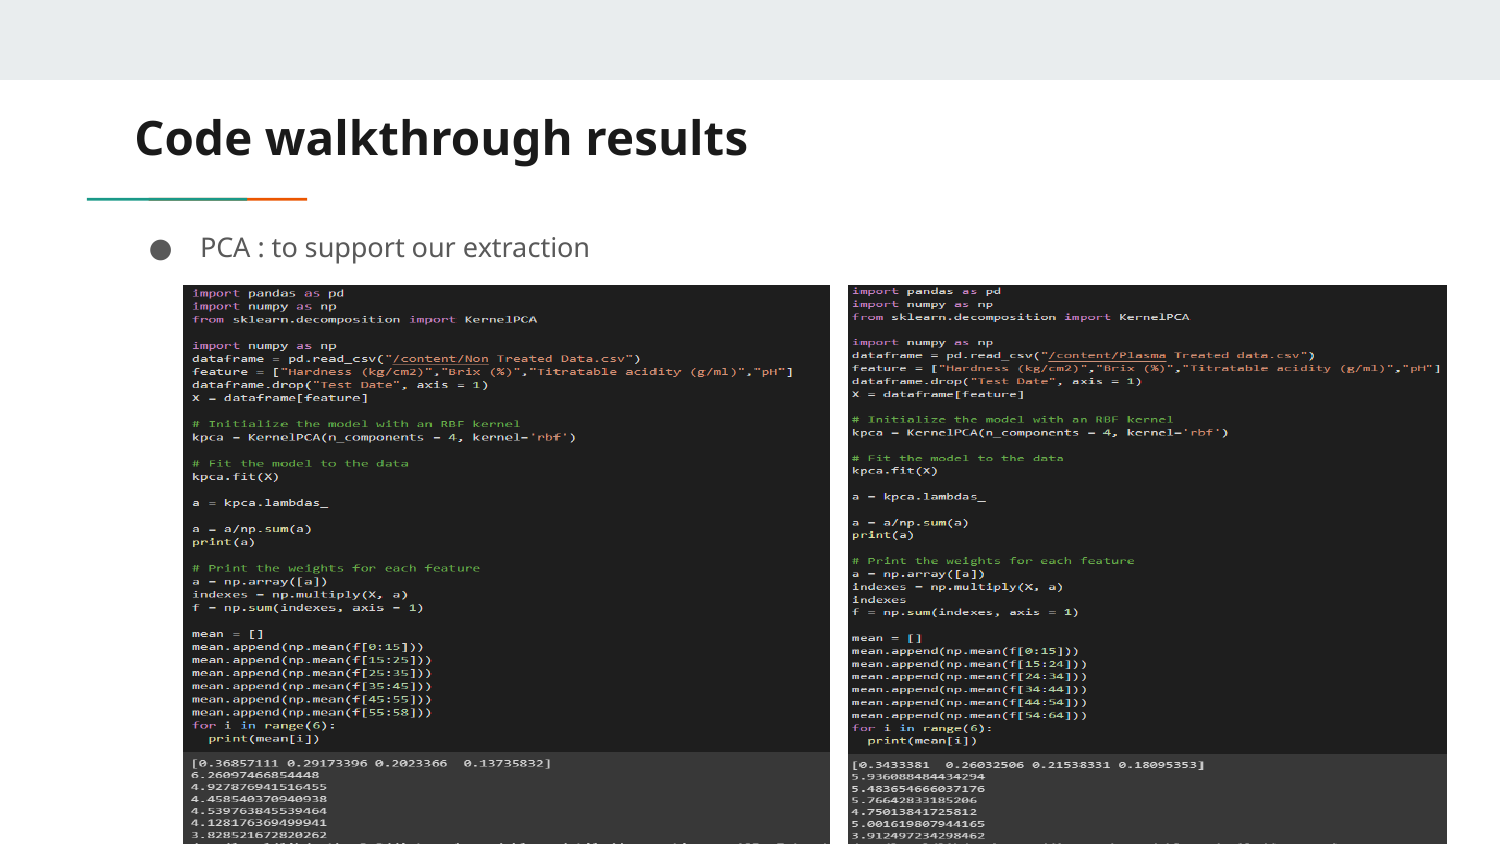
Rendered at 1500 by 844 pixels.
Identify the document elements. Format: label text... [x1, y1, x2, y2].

picture [182, 285, 830, 844]
list PCA : to support our extraction [109, 210, 1372, 698]
title Code walkthrough results [119, 93, 1381, 181]
picture [847, 285, 1448, 844]
